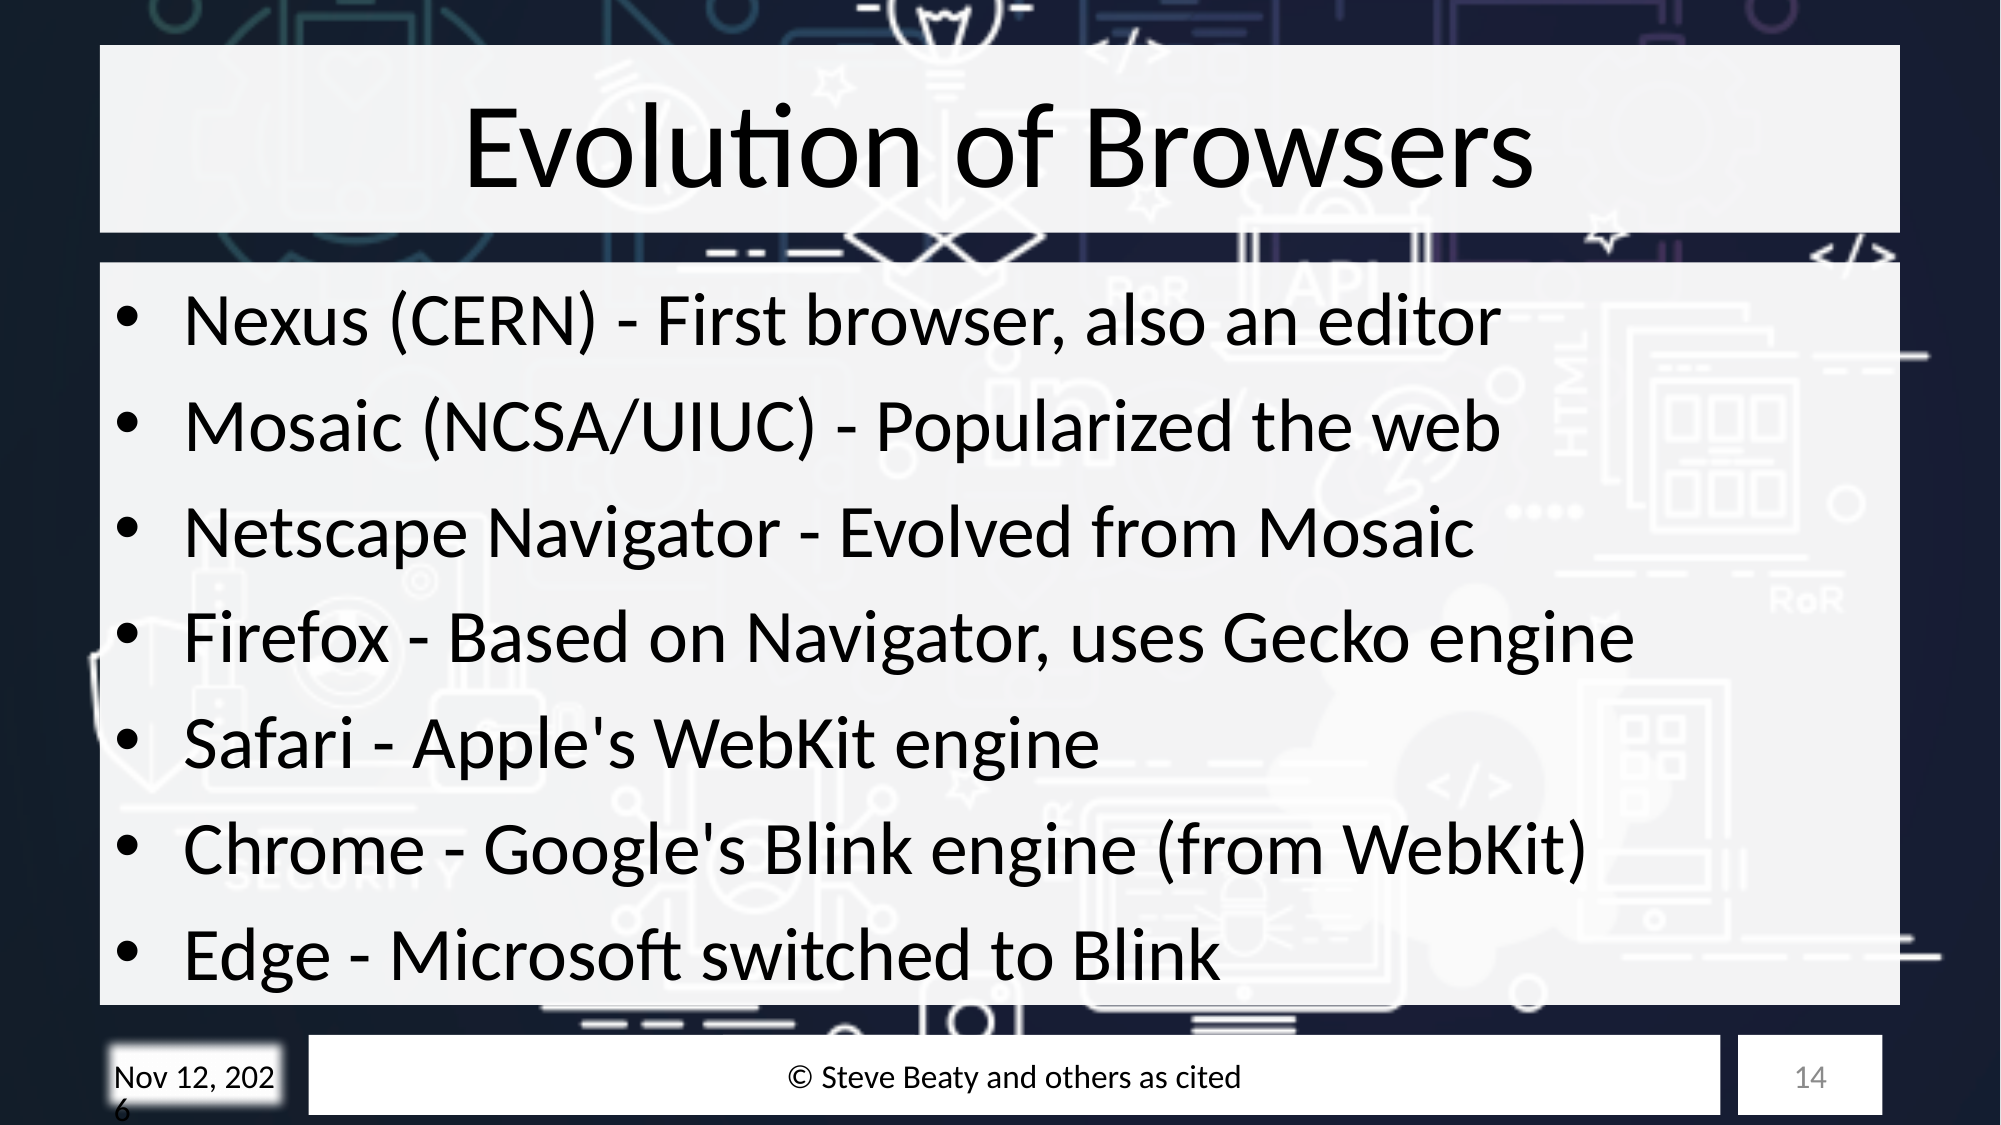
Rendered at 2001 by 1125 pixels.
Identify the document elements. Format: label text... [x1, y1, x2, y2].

list Nexus (CERN) - First browser, also an editor Mosaic (NCSA/UIUC) - Popularized the web Netscape Navigator - Evolved from Mosaic Firefox - Based on Navigator, uses Gecko engine Safari - Apple's WebKit engine Chrome - Google's Blink engine (from WebKit) Edge - Microsoft switched to Blink [99, 262, 1900, 1005]
title Evolution of Browsers [99, 45, 1900, 233]
picture [0, 0, 2001, 1125]
slide_number 14 [1738, 1034, 1883, 1115]
footer © Steve Beaty and others as cited [308, 1034, 1721, 1115]
